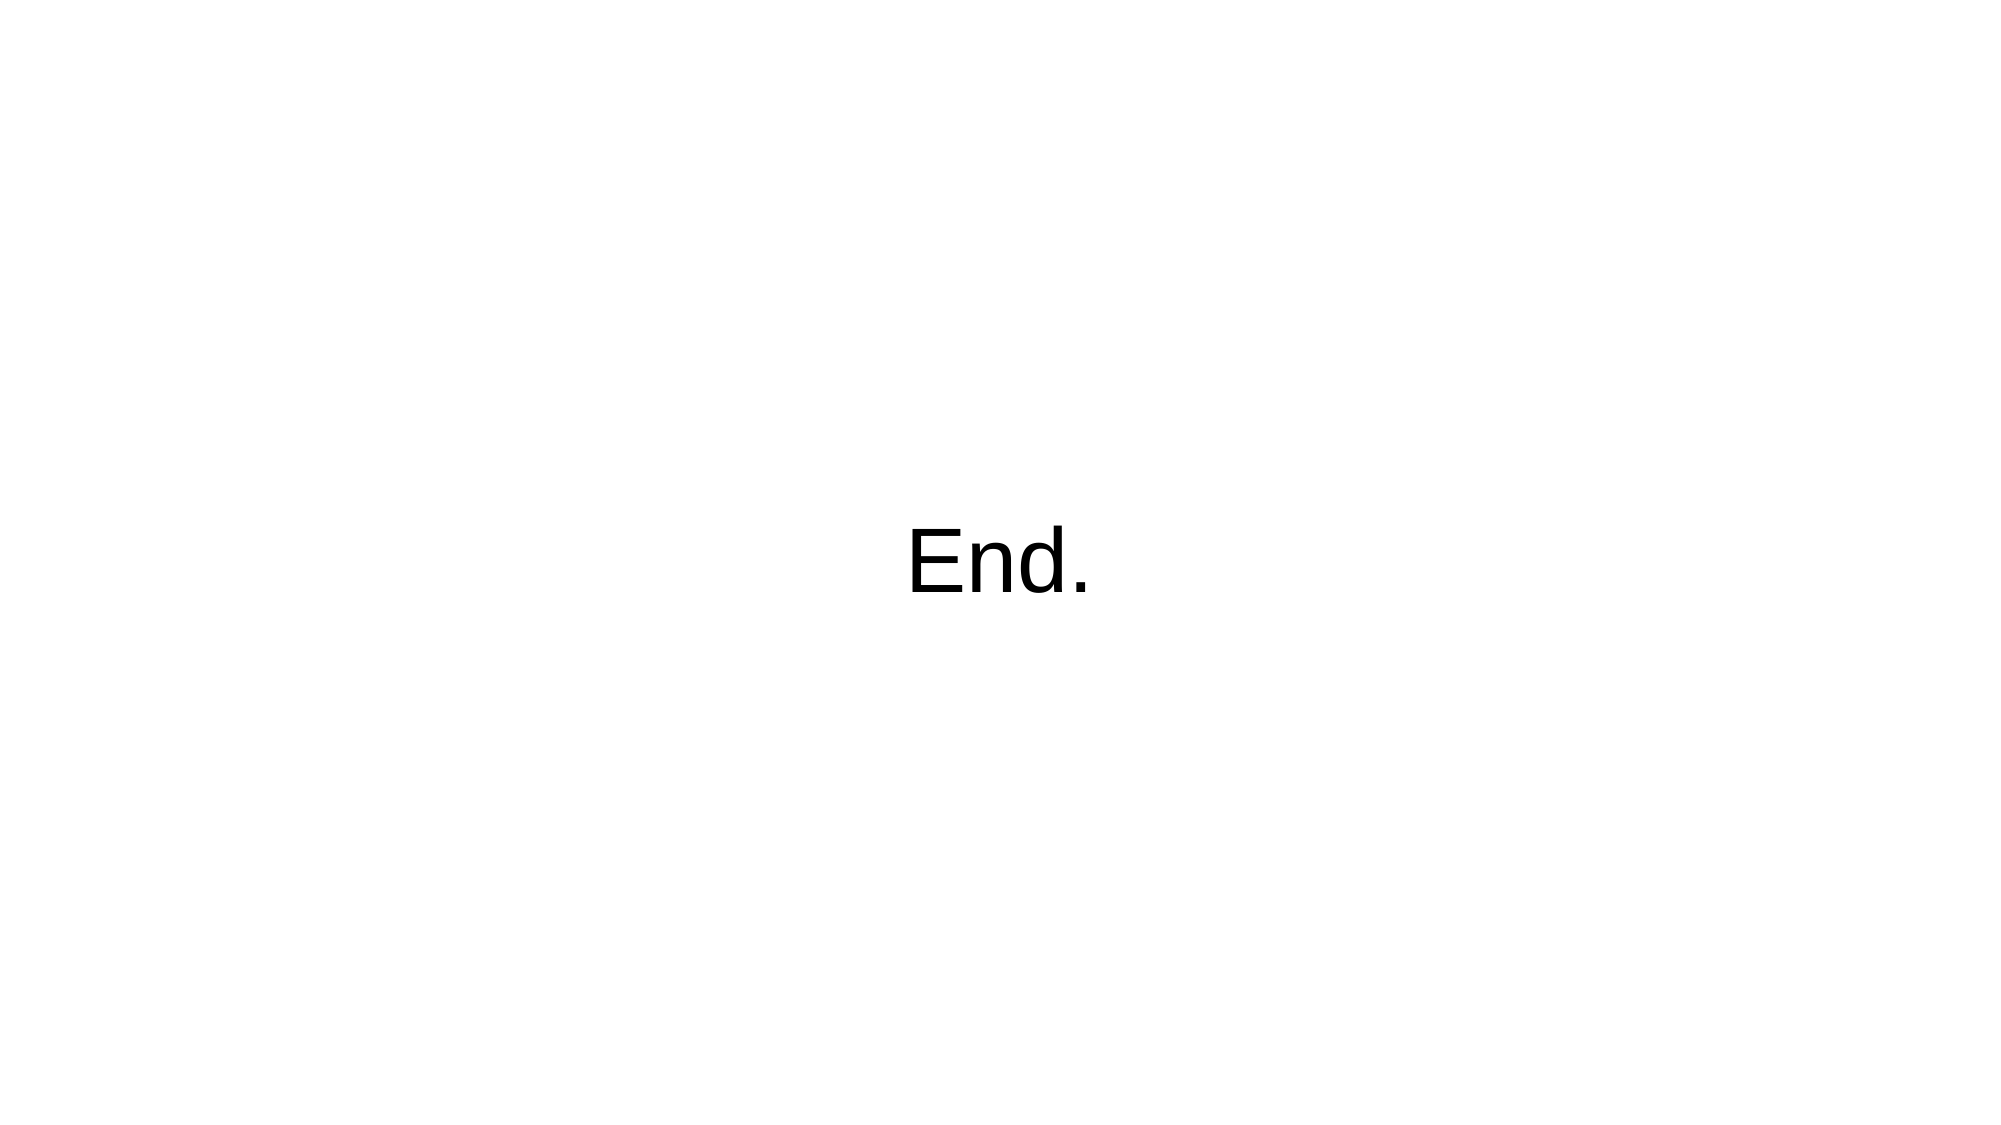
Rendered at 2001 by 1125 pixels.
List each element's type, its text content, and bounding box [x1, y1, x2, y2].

title End. [137, 453, 1863, 672]
